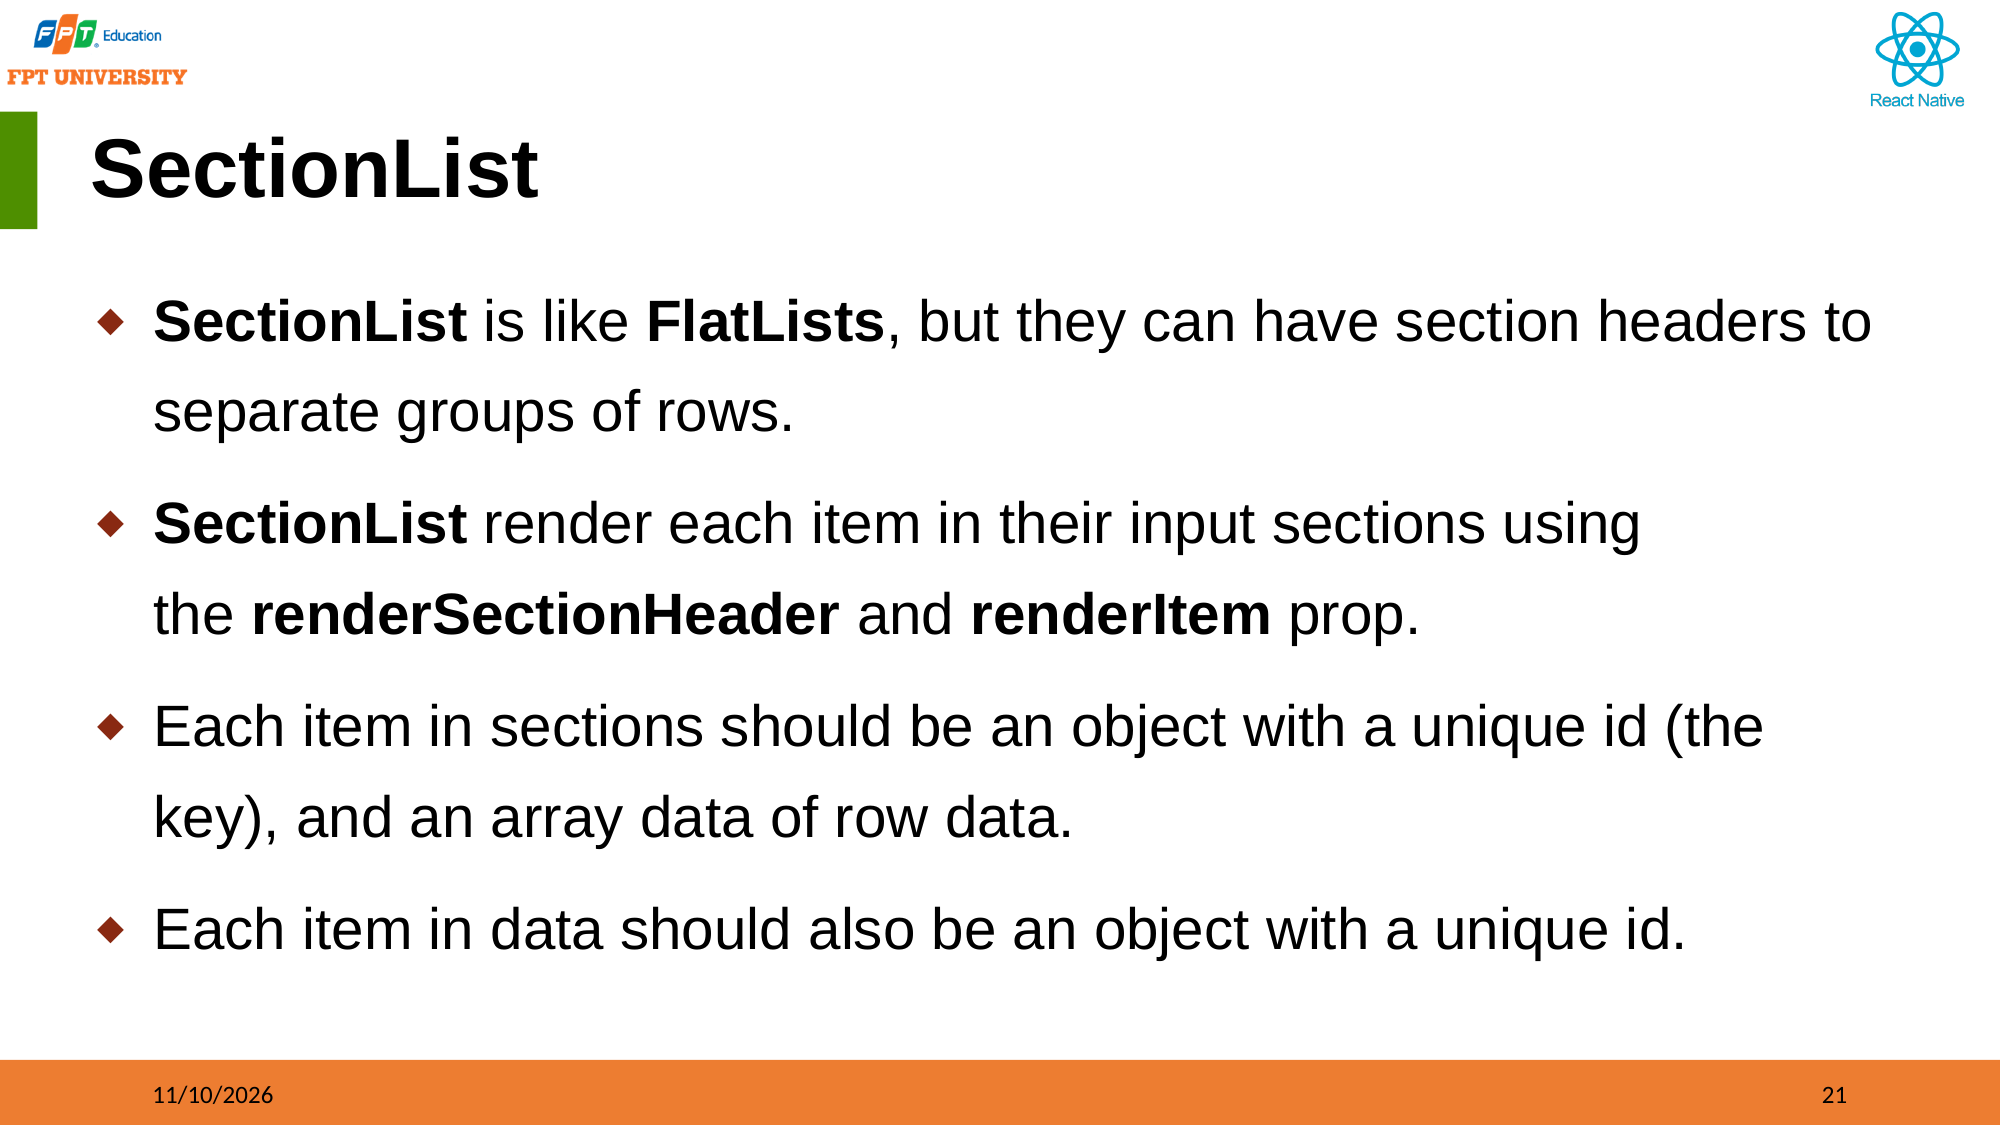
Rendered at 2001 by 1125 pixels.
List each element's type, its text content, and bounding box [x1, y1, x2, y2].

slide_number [137, 1063, 588, 1124]
list SectionList is like FlatLists, but they can have section headers to separate groups of rows. SectionList render each item in their input sections using the renderSectionHeader and renderItem prop. Each item in sections should be an object with a unique id (the key), and an array data of row data. Each item in data should also be an object with a unique id. [82, 254, 1916, 1014]
picture [0, 0, 194, 95]
title SectionList [37, 111, 1978, 230]
picture [1839, 9, 1996, 112]
slide_number 21 [1412, 1063, 1863, 1124]
